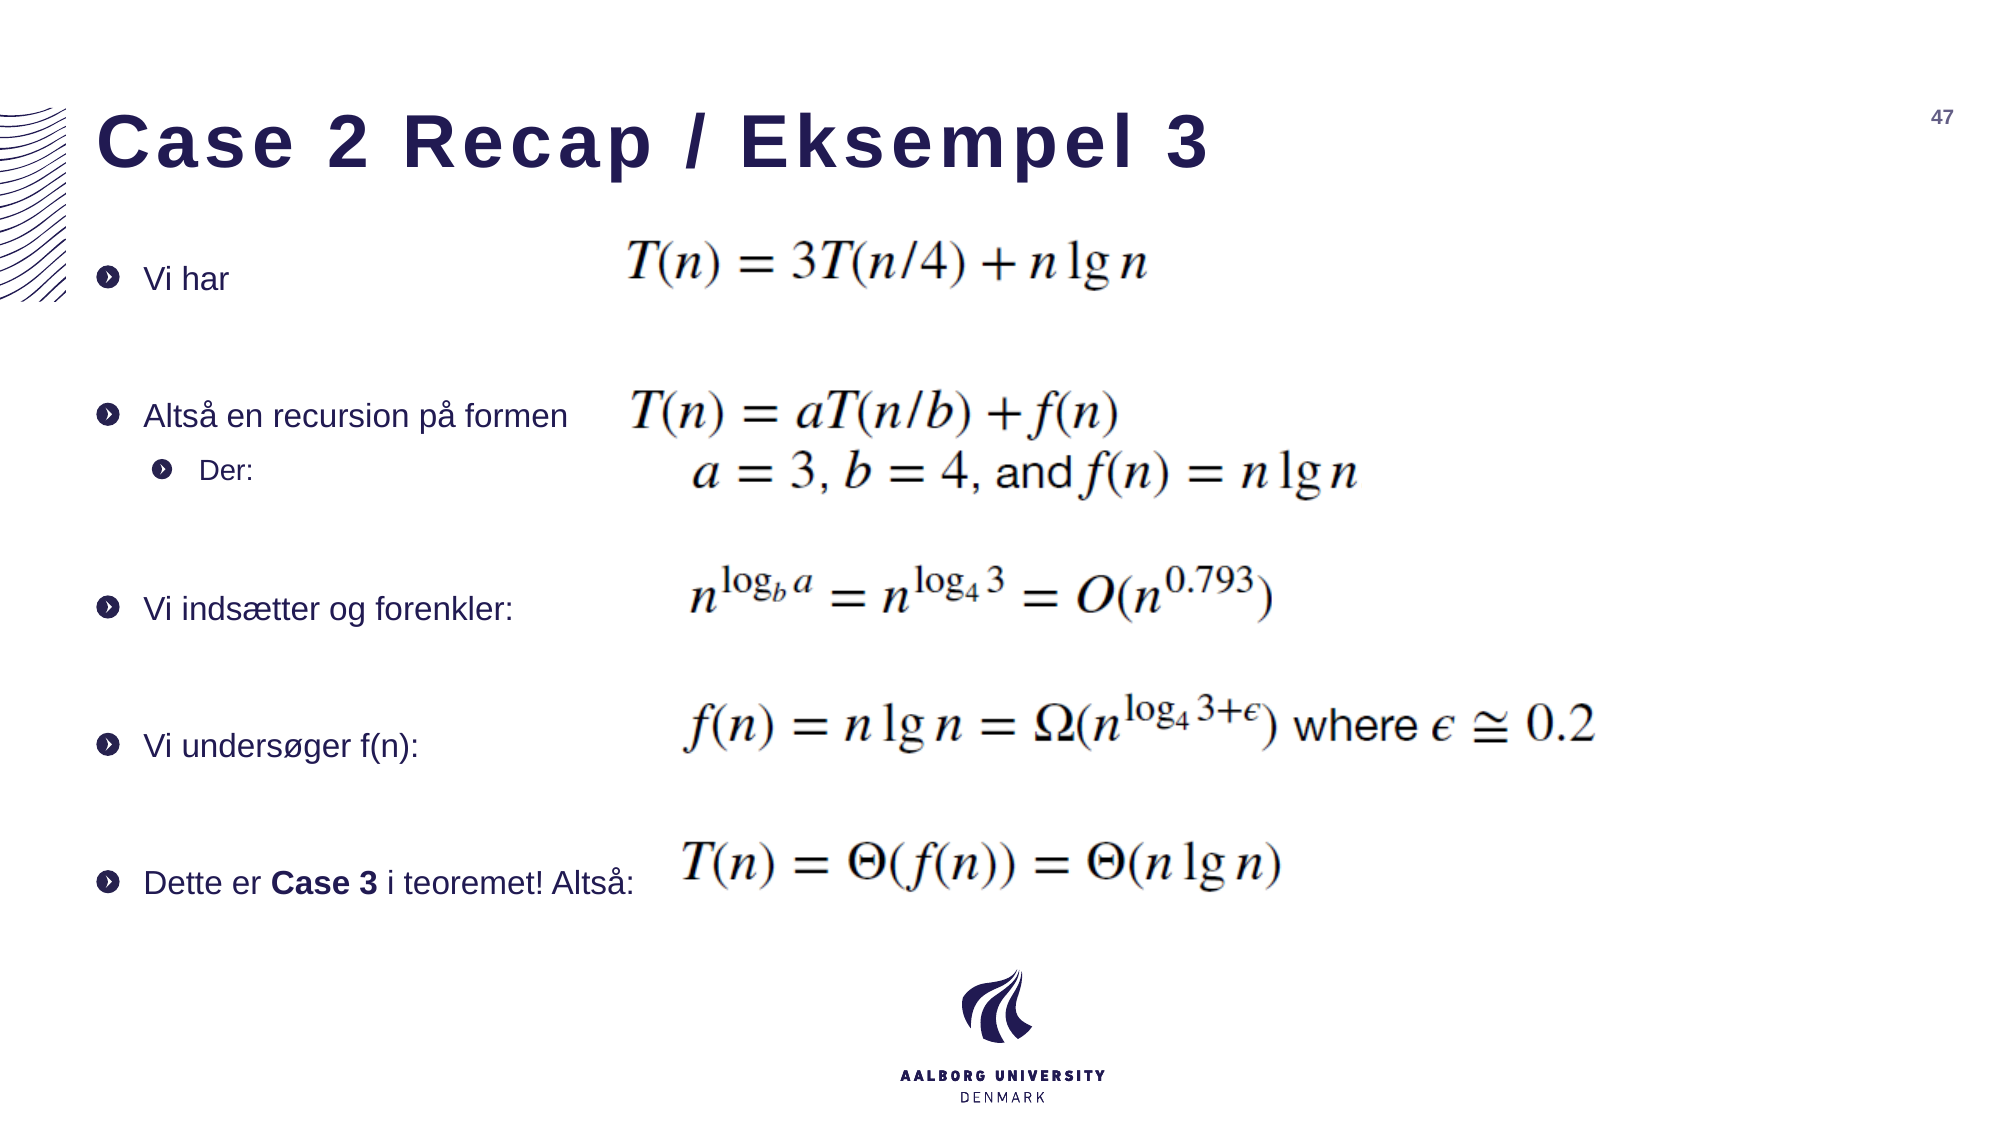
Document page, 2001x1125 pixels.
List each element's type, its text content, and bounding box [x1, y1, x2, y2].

title Case 2 Recap / Eksempel 3 [96, 60, 1346, 241]
picture [667, 833, 1289, 903]
picture [620, 374, 1362, 509]
picture [620, 233, 1161, 296]
picture [667, 682, 1641, 760]
list Vi har Altså en recursion på formen Der: Vi indsætter og forenkler: Vi undersøger f(n): Dette er Case 3 i teoremet! Altså: [96, 241, 1861, 947]
picture [679, 558, 1278, 636]
slide_number 47 [1860, 97, 1954, 135]
